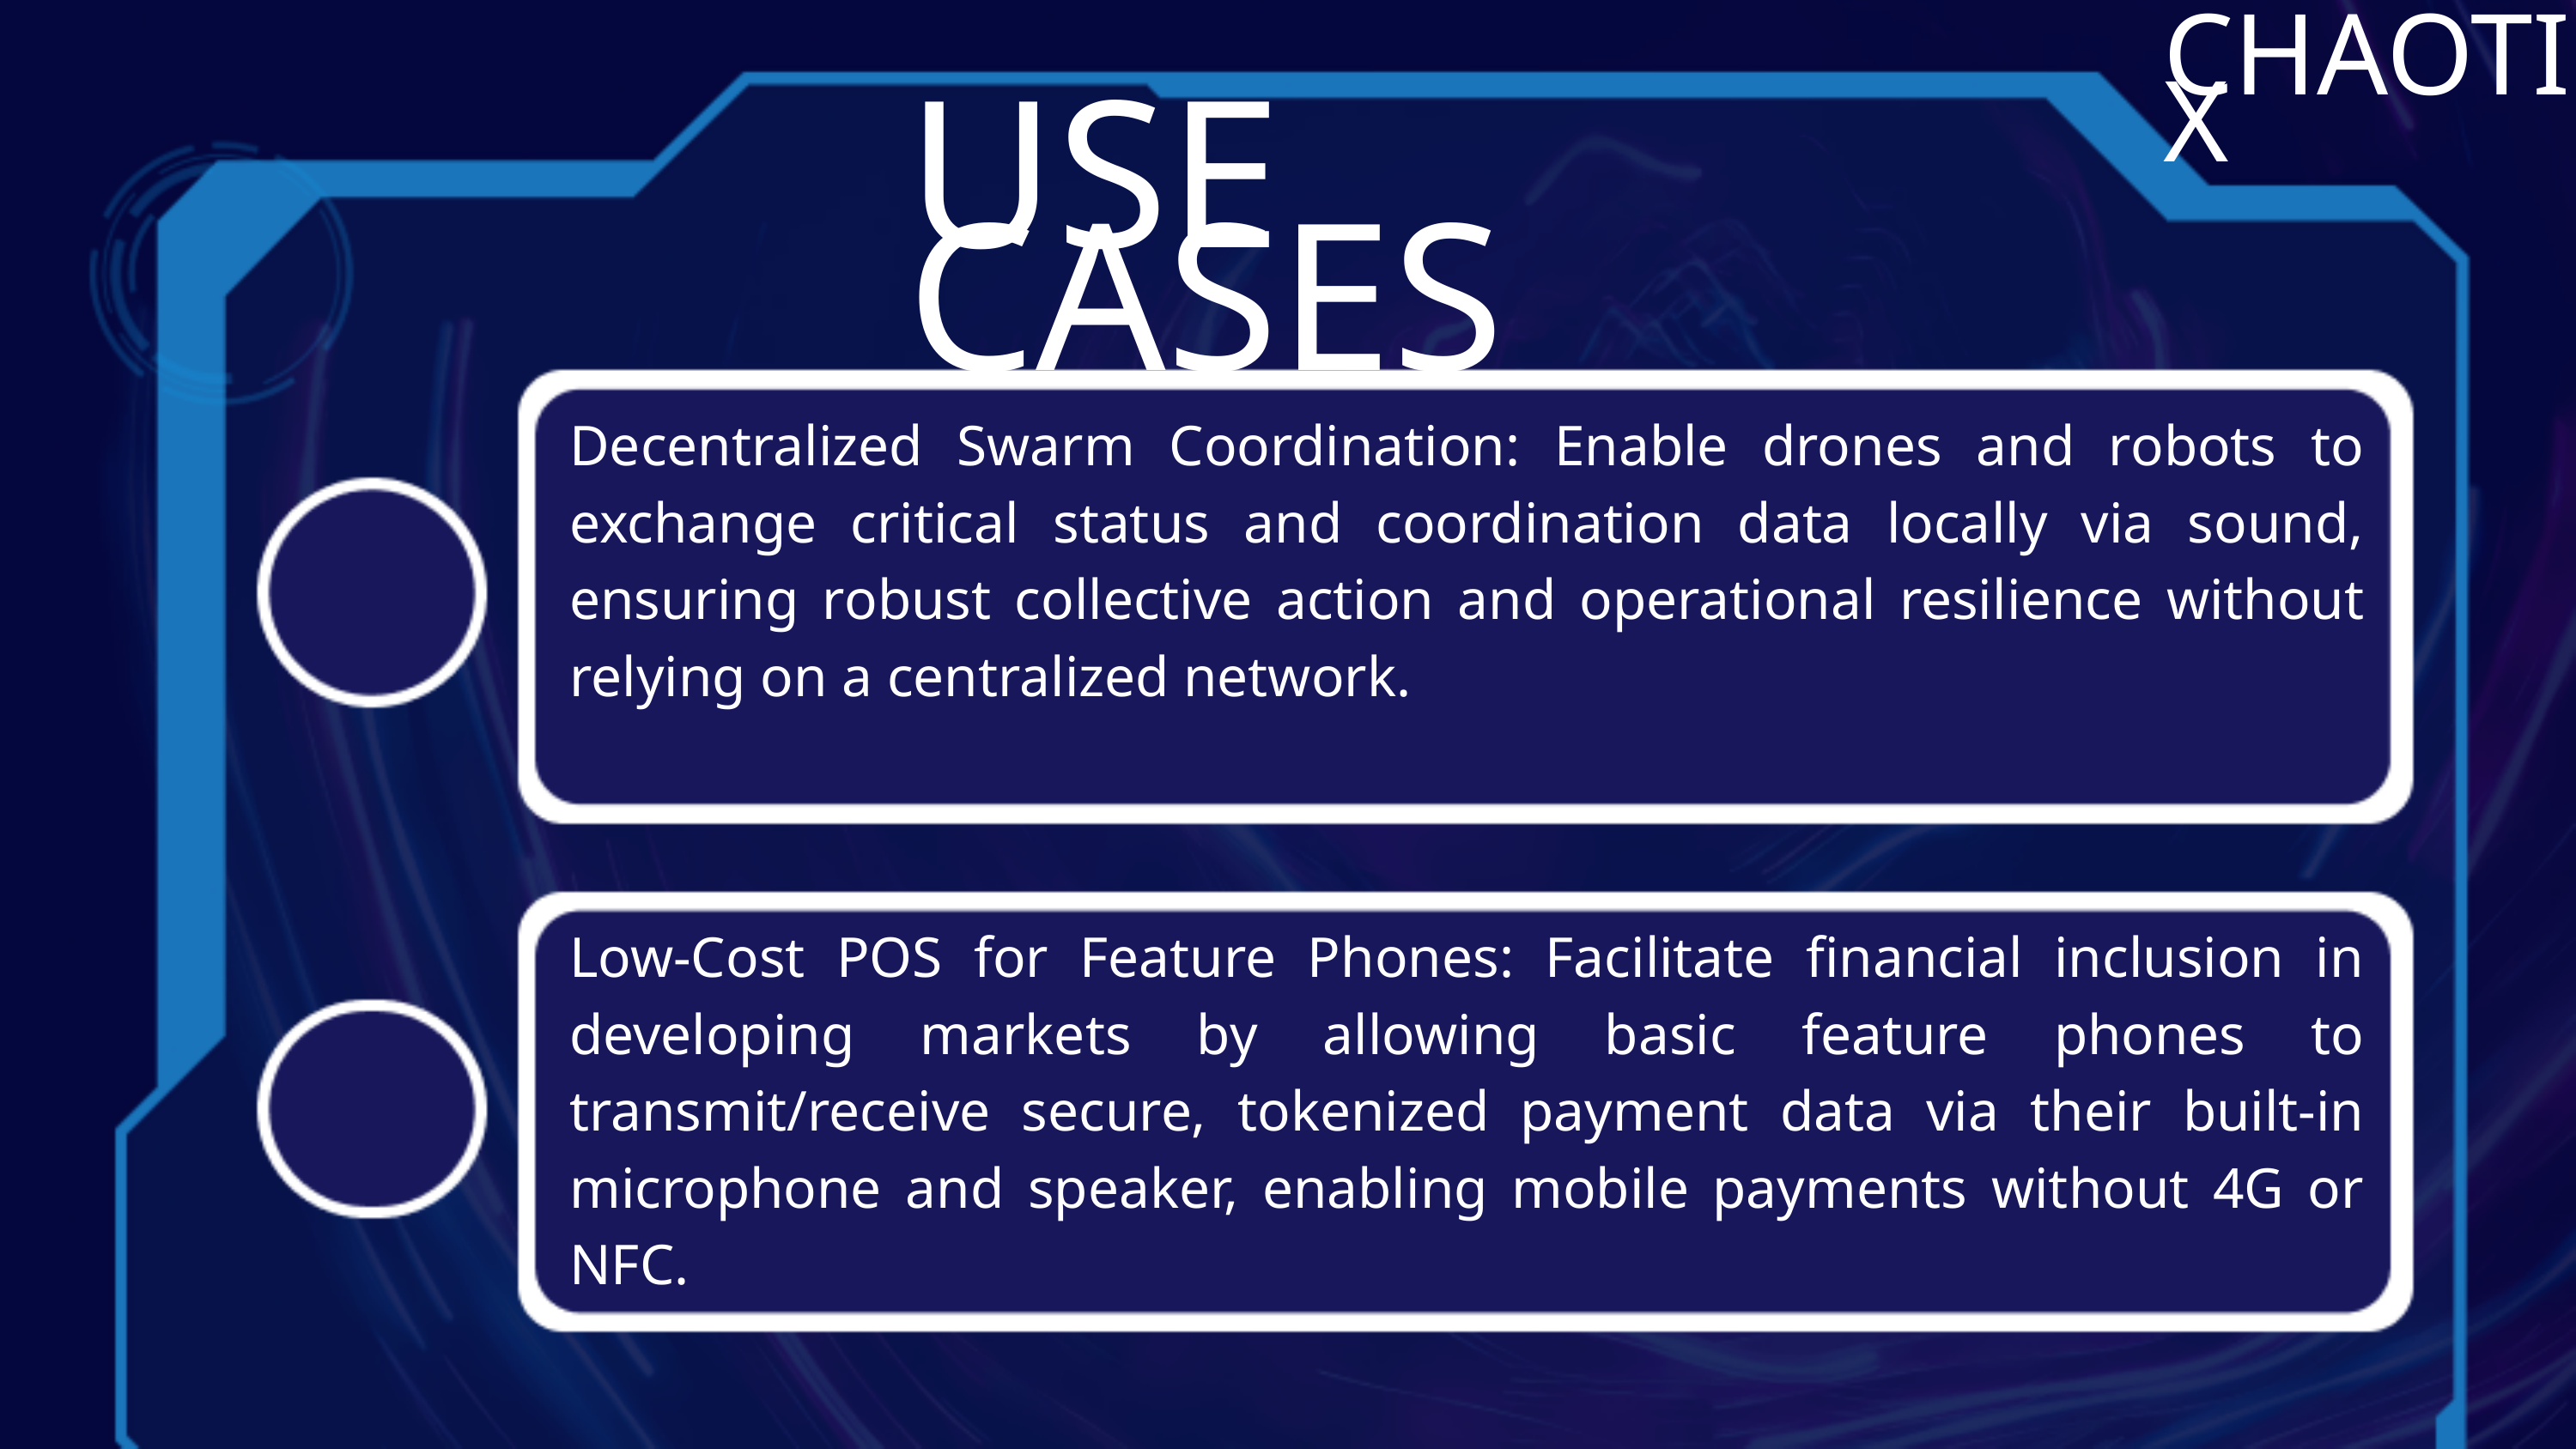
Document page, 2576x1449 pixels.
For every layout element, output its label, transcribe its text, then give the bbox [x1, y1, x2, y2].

text_box Decentralized Swarm Coordination: Enable drones and robots to exchange critical status and coordination data locally via sound, ensuring robust collective action and operational resilience without relying on a centralized network. [569, 400, 2366, 785]
text_box Low-Cost POS for Feature Phones: Facilitate financial inclusion in developing markets by allowing basic feature phones to transmit/receive secure, tokenized payment data via their built-in microphone and speaker, enabling mobile payments without 4G or NFC. [569, 912, 2366, 1296]
text_box CHAOTIX [2163, 49, 2576, 185]
text_box [0, 0, 2576, 1449]
text_box USE CASES [907, 166, 1889, 400]
